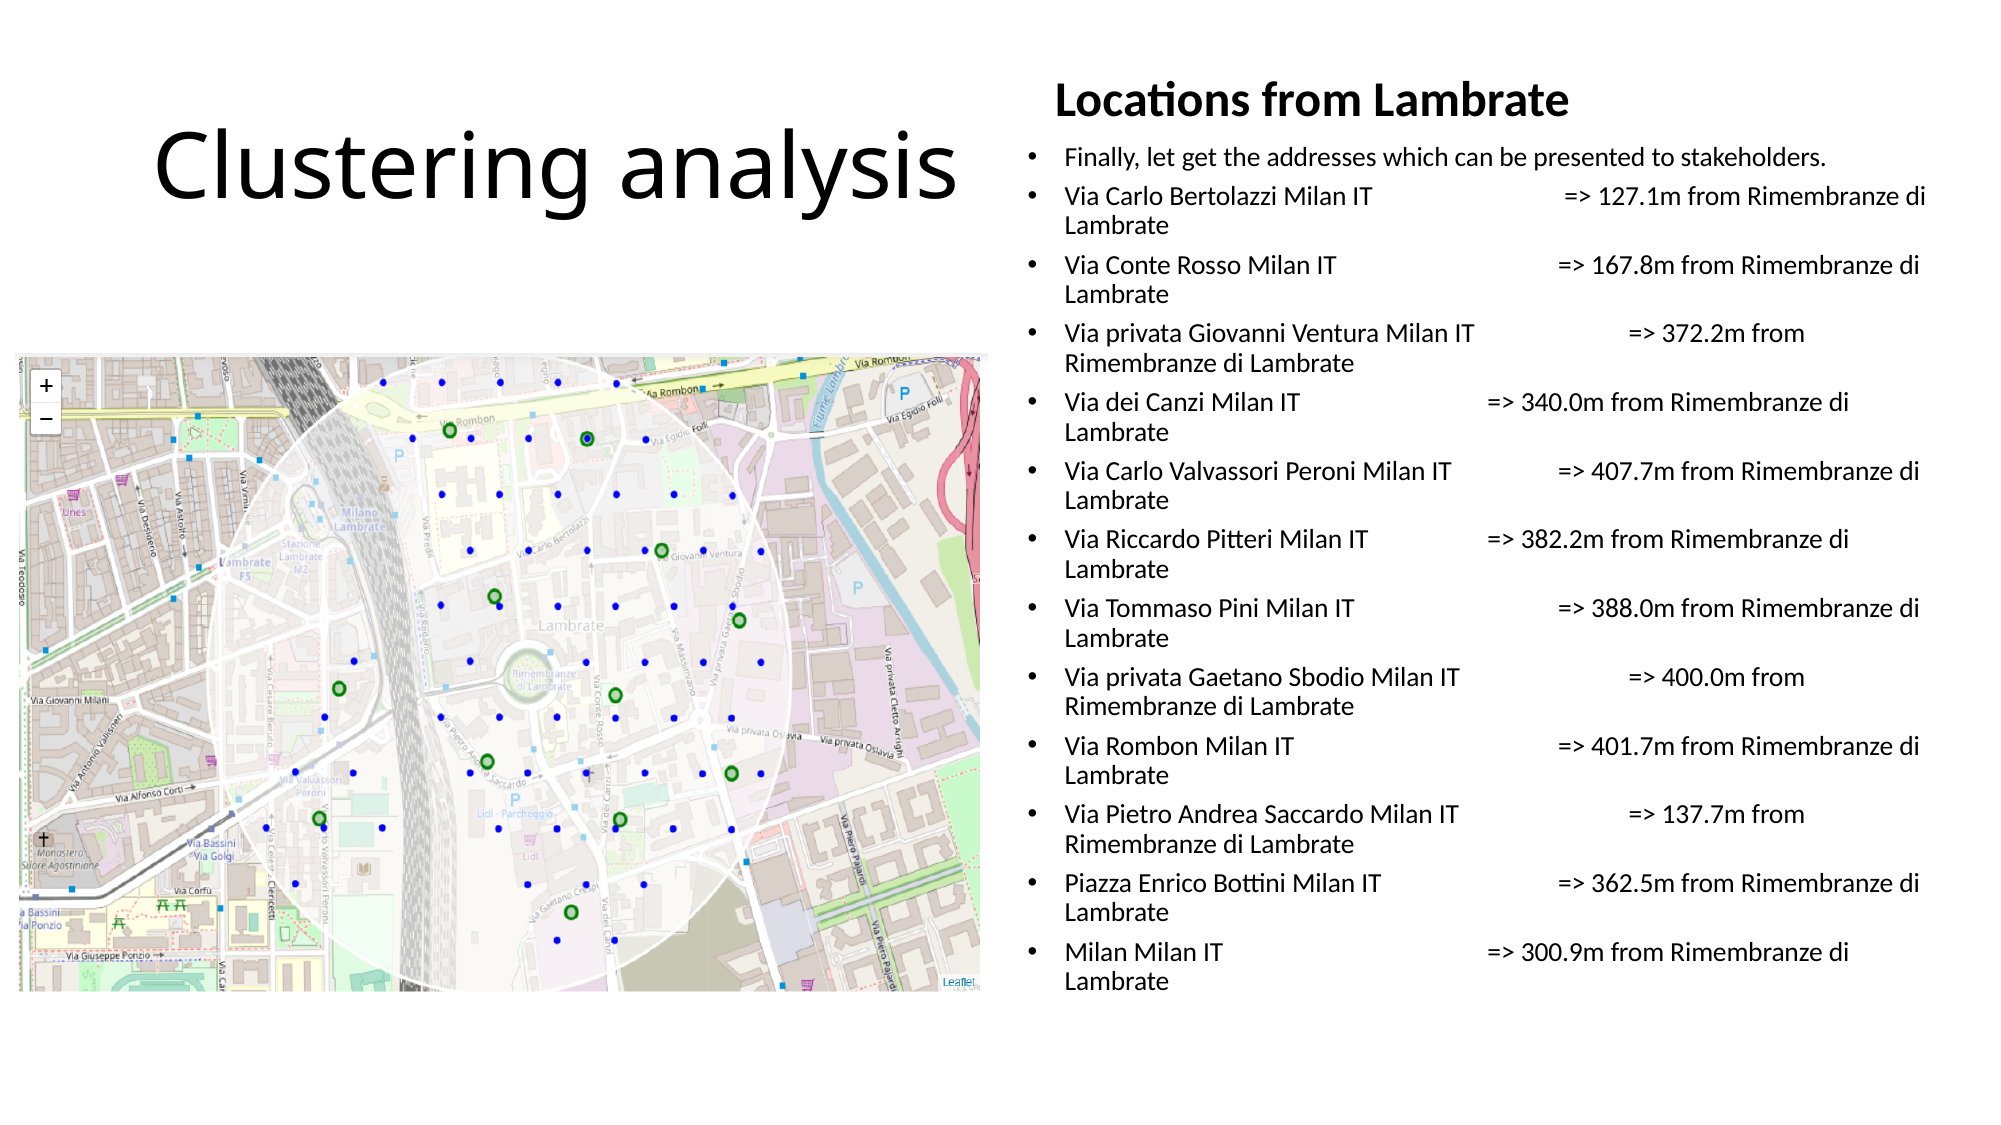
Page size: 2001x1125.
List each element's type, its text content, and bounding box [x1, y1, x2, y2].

title Clustering analysis [137, 59, 1040, 278]
list Locations from Lambrate [1040, 0, 1891, 135]
list Finally, let get the addresses which can be presented to stakeholders. Via Carlo Bertolazzi Milan IT => 127.1m from Rimembranze di Lambrate Via Conte Rosso Milan IT => 167.8m from Rimembranze di Lambrate Via privata Giovanni Ventura Milan IT => 372.2m from Rimembranze di Lambrate Via dei Canzi Milan IT => 340.0m from Rimembranze di Lambrate Via Carlo Valvassori Peroni Milan IT => 407.7m from Rimembranze di Lambrate Via Riccardo Pitteri Milan IT => 382.2m from Rimembranze di Lambrate Via Tommaso Pini Milan IT => 388.0m from Rimembranze di Lambrate Via privata Gaetano Sbodio Milan IT => 400.0m from Rimembranze di Lambrate Via Rombon Milan IT => 401.7m from Rimembranze di Lambrate Via Pietro Andrea Saccardo Milan IT => 137.7m from Rimembranze di Lambrate Piazza Enrico Bottini Milan IT => 362.5m from Rimembranze di Lambrate Milan Milan IT => 300.9m from Rimembranze di Lambrate [1012, 135, 1955, 1016]
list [15, 353, 988, 998]
